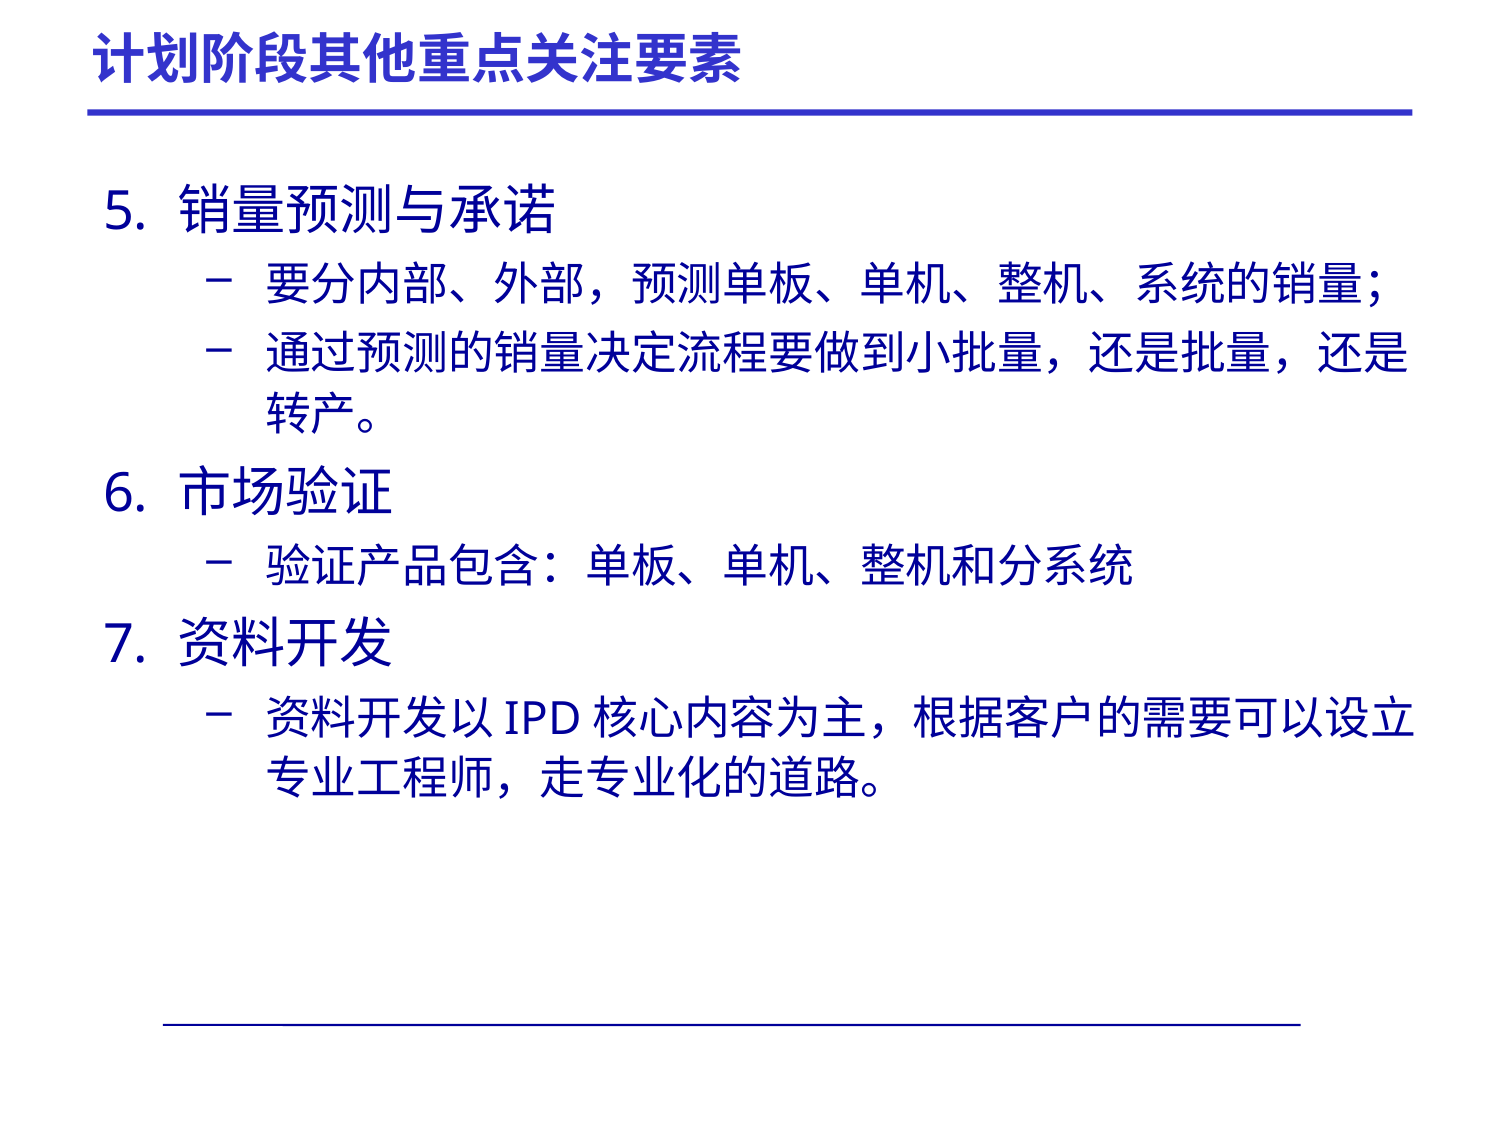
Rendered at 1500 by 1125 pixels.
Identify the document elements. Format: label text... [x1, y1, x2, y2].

list 销量预测与承诺 要分内部、外部，预测单板、单机、整机、系统的销量； 通过预测的销量决定流程要做到小批量，还是批量，还是转产。 市场验证 验证产品包含：单板、单机、整机和分系统 资料开发 资料开发以IPD核心内容为主，根据客户的需要可以设立专业工程师，走专业化的道路。 [88, 160, 1439, 986]
title 计划阶段其他重点关注要素 [76, 0, 1403, 114]
